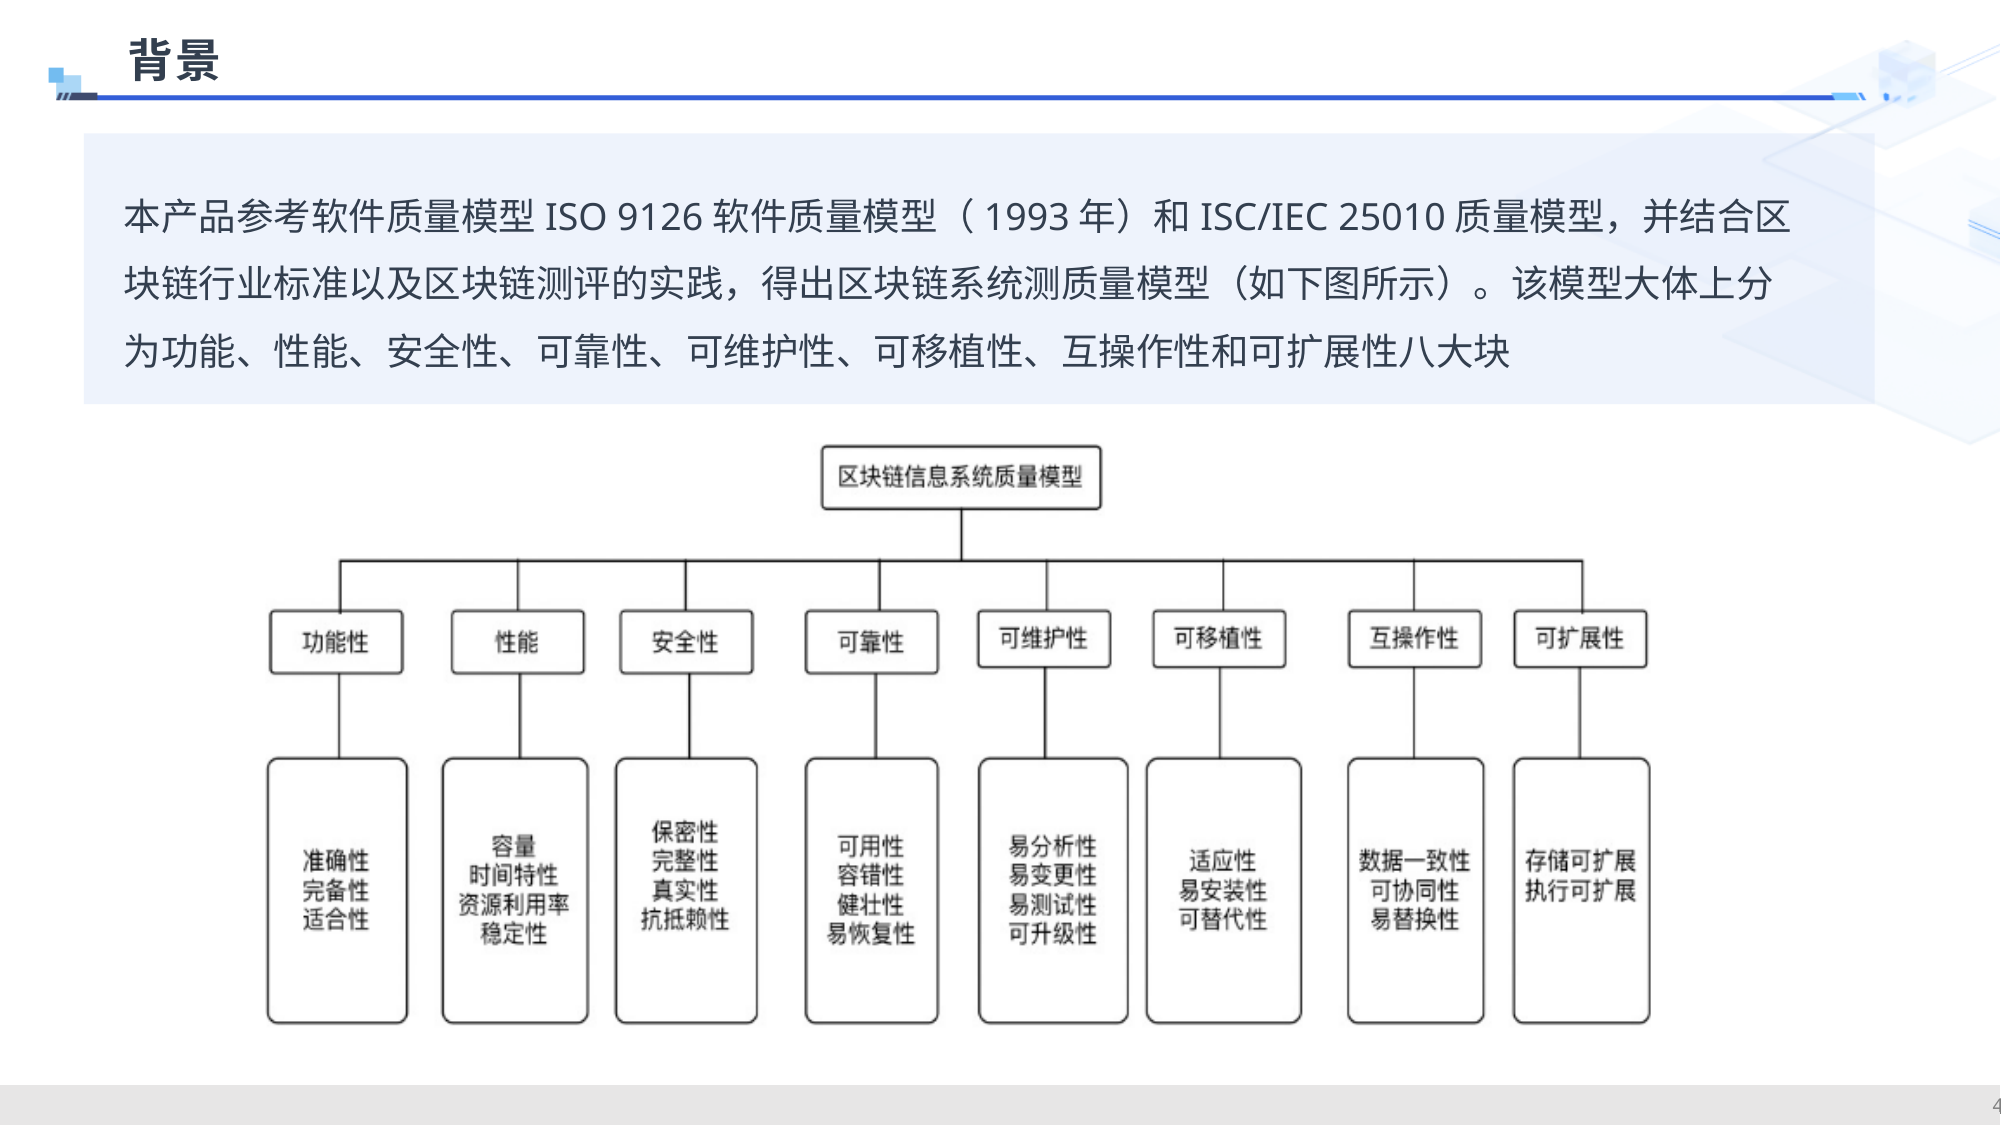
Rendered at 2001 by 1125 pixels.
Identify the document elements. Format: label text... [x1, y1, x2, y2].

text_box [0, 0, 1153, 515]
text_box 本产品参考软件质量模型ISO 9126软件质量模型（1993年）和ISC/IEC 25010质量模型，并结合区块链行业标准以及区块链测评的实践，得出区块链系统测质量模型（如下图所示）。该模型大体上分为功能、性能、安全性、可靠性、可维护性、可移植性、互操作性和可扩展性八大块 [1153, 162, 1819, 381]
picture [0, 0, 2000, 1085]
text_box [1153, 132, 1876, 405]
text_box 背景 [112, 24, 865, 94]
